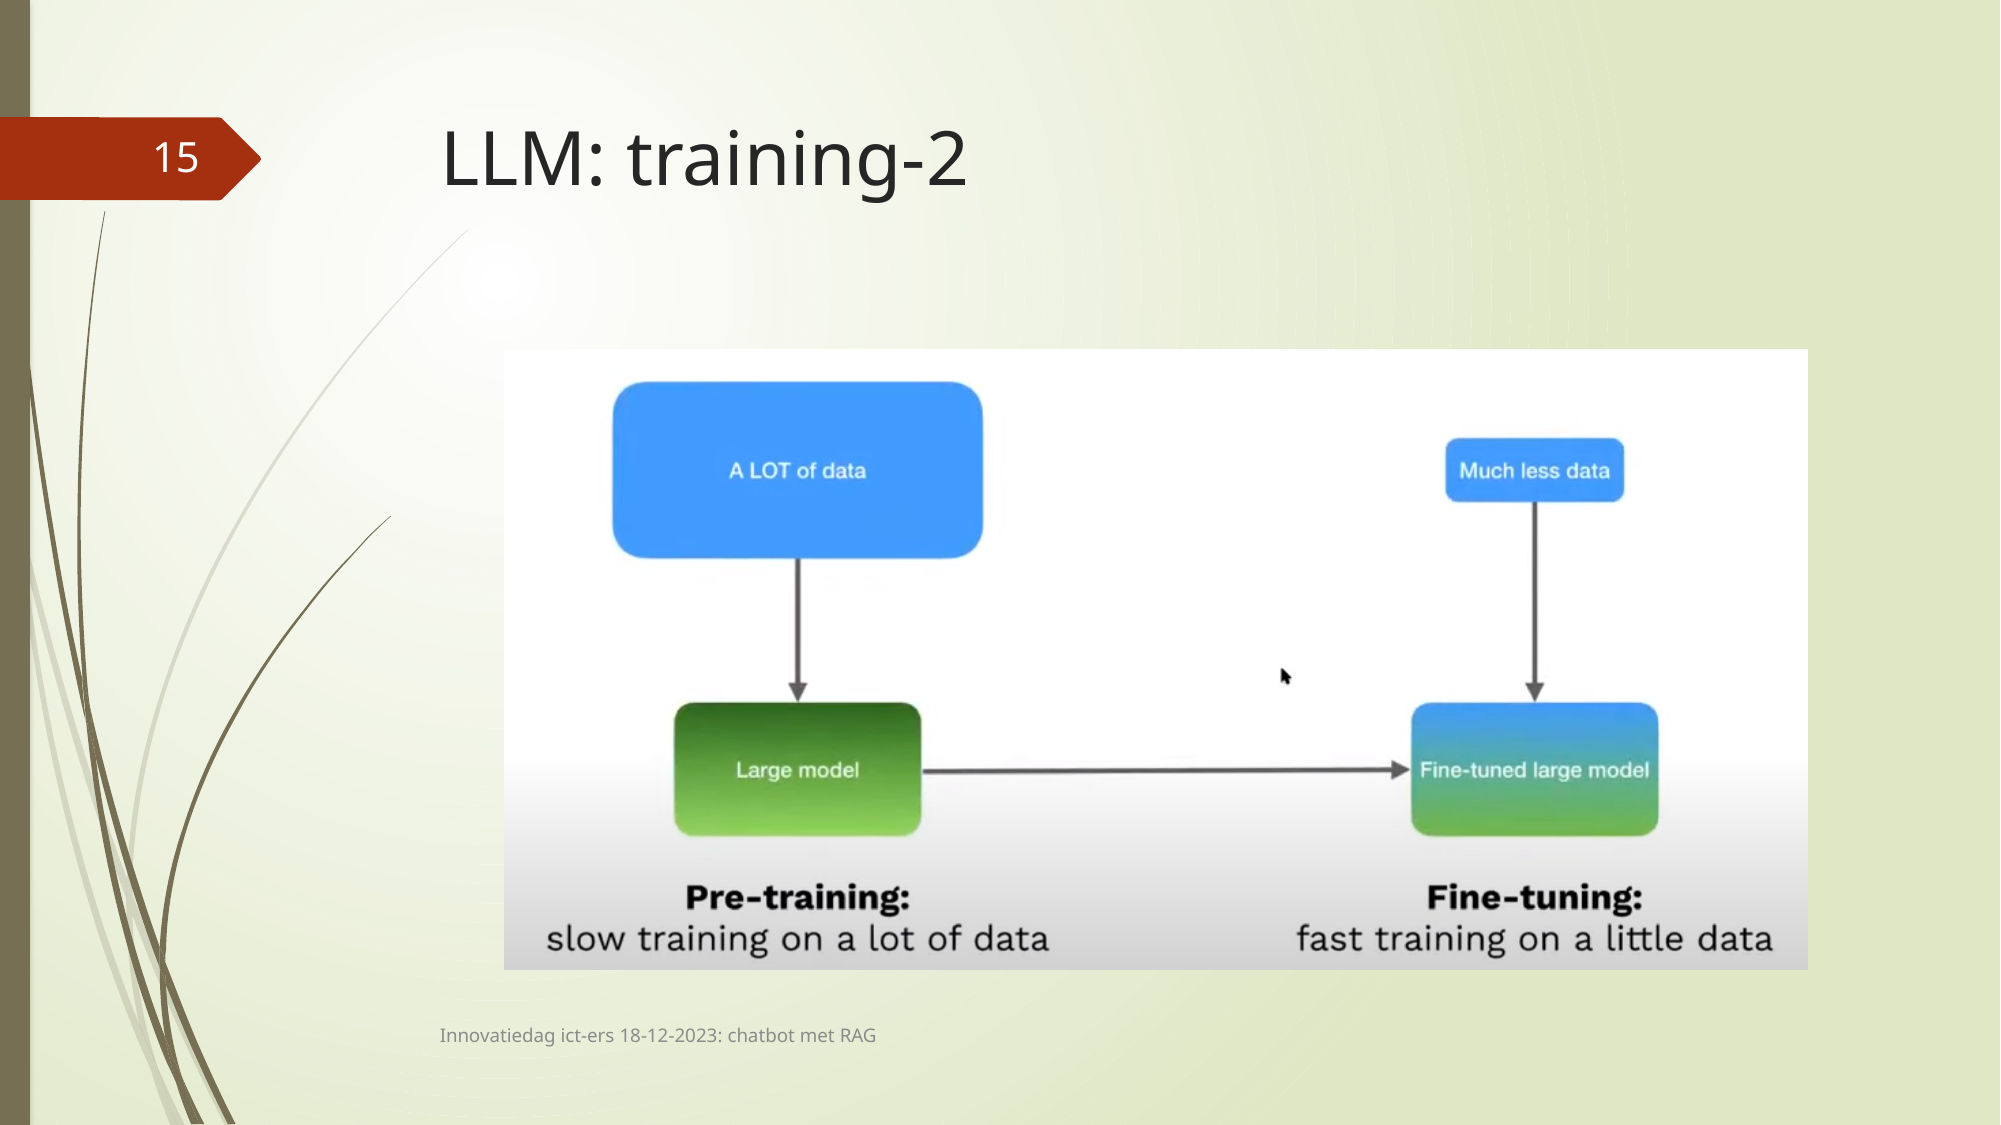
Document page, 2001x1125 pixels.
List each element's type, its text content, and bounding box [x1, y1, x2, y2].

title LLM: training-2 [425, 102, 1888, 313]
slide_number 15 [87, 129, 216, 190]
footer Innovatiedag ict-ers 18-12-2023: chatbot met RAG [424, 1006, 1675, 1067]
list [504, 349, 1808, 971]
